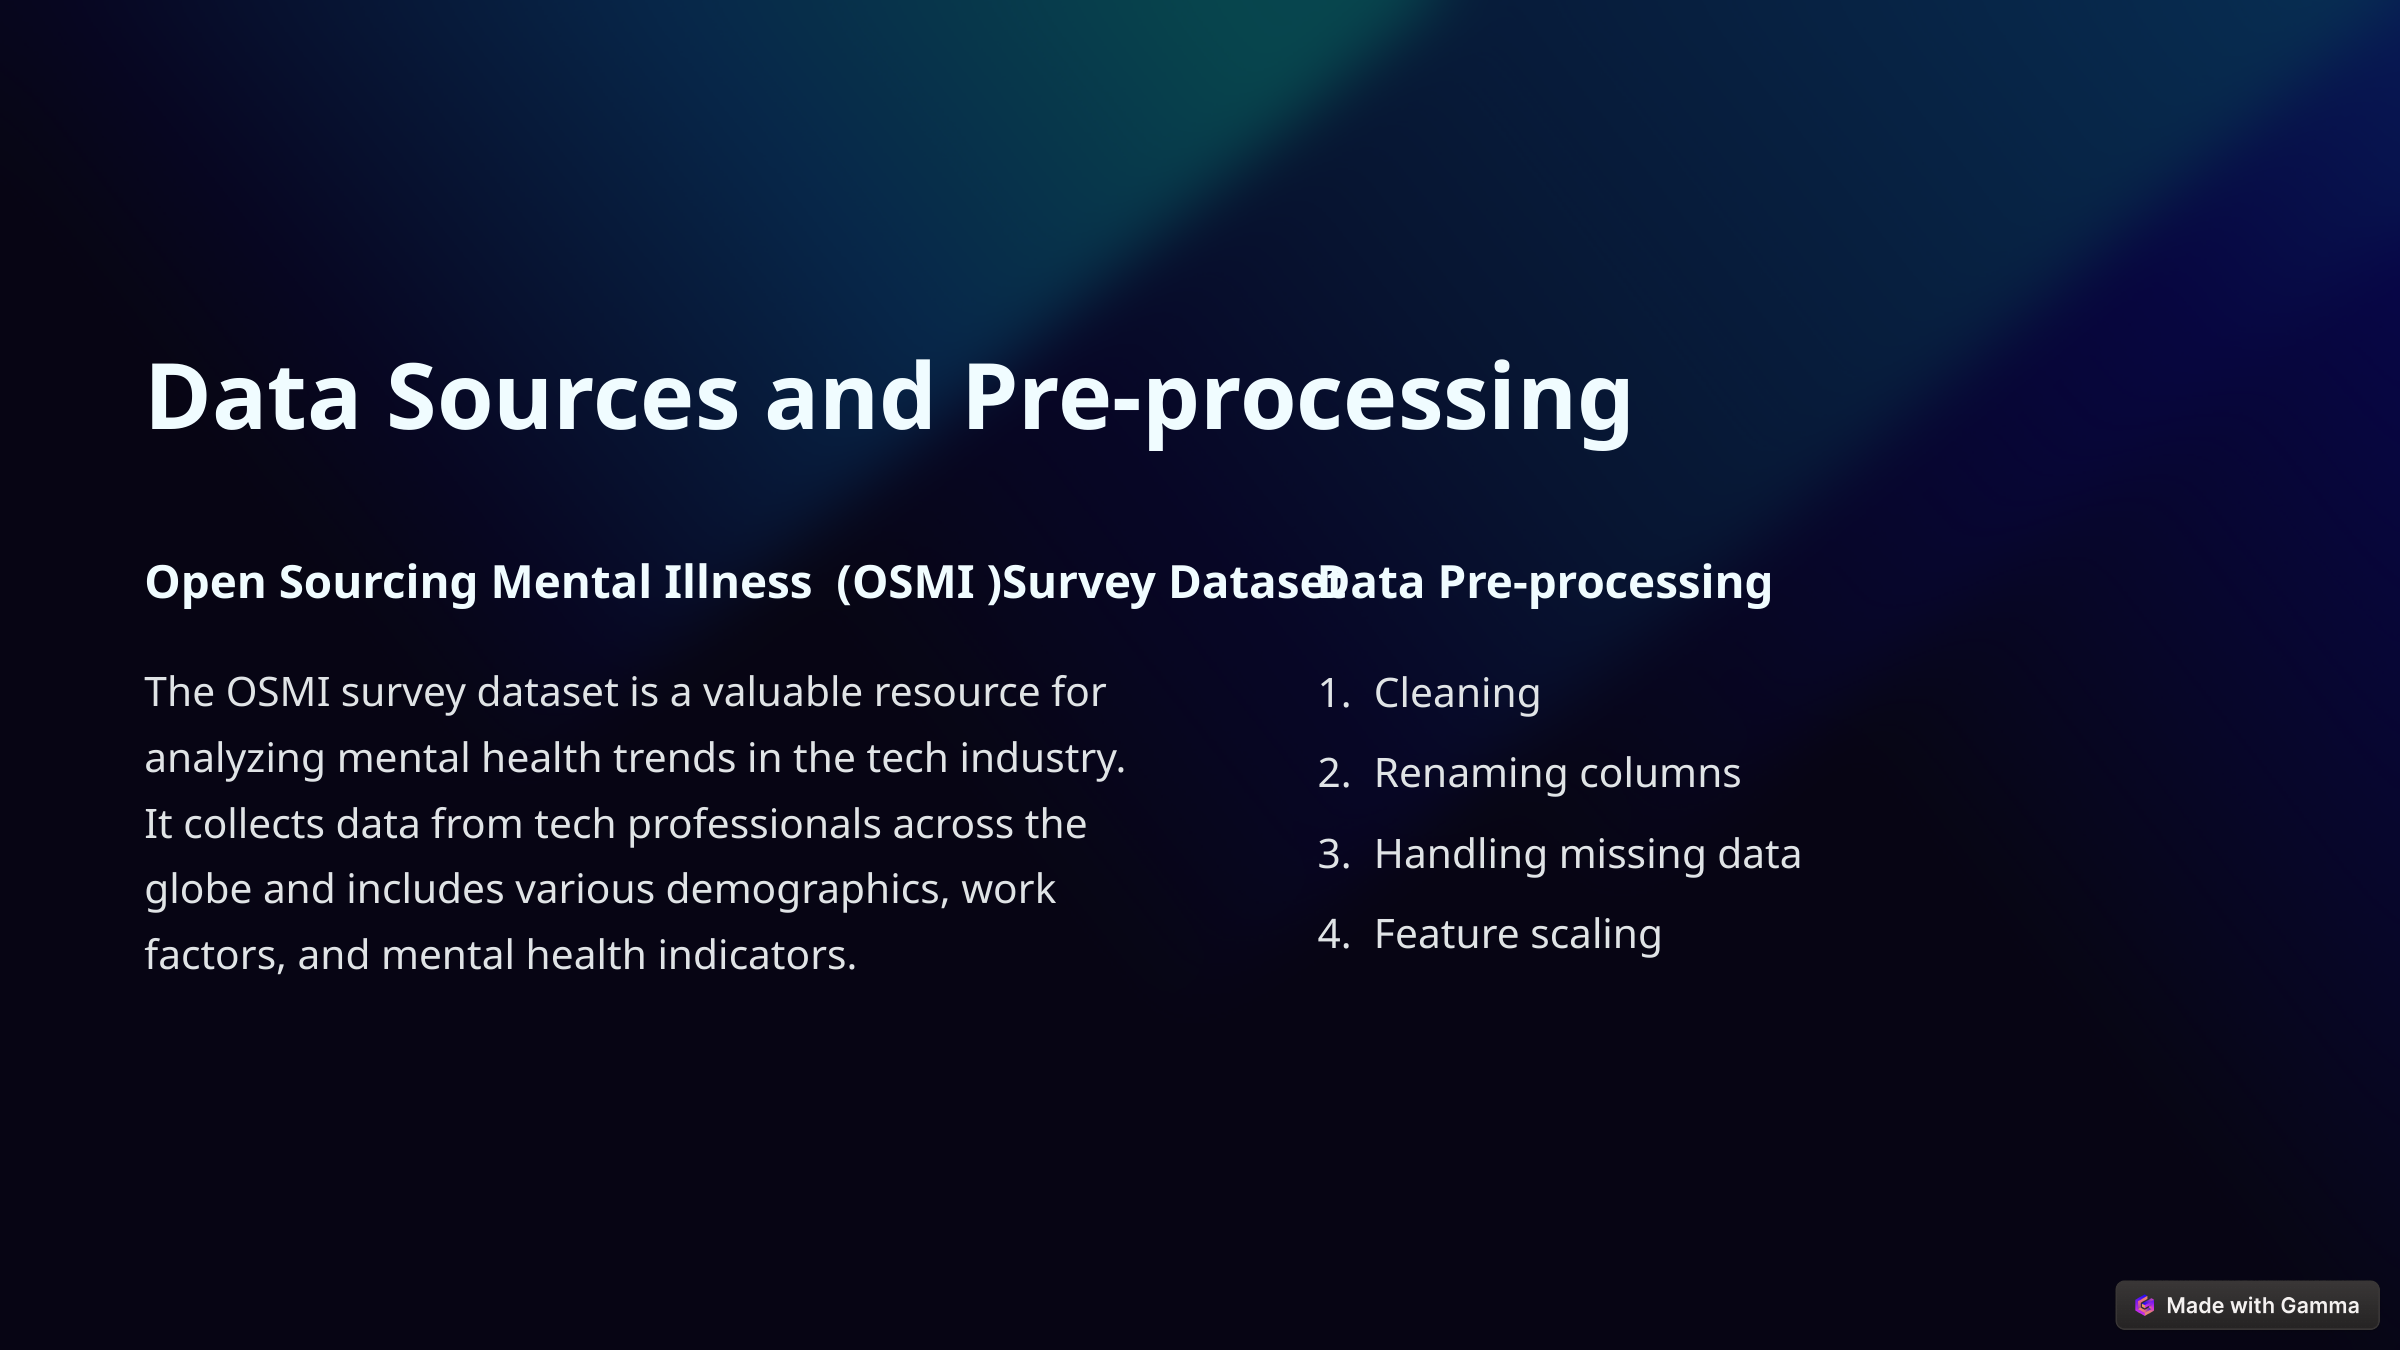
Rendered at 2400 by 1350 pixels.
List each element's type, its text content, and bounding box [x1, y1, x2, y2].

text_box Cleaning [1317, 649, 2257, 716]
text_box Renaming columns [1317, 730, 2257, 797]
text_box Open Sourcing Mental Illness (OSMI )Survey Dataset [144, 550, 604, 609]
text_box Handling missing data [1317, 810, 2257, 877]
text_box Data Sources and Pre-processing [144, 332, 1584, 448]
picture [2106, 1271, 2389, 1339]
text_box Data Pre-processing [1316, 550, 1776, 609]
text_box Feature scaling [1317, 891, 2257, 958]
text_box The OSMI survey dataset is a valuable resource for analyzing mental health trends in the tech industry. It collects data from tech professionals across the globe and includes various demographics, work factors, and mental health indicators. [144, 649, 1150, 980]
